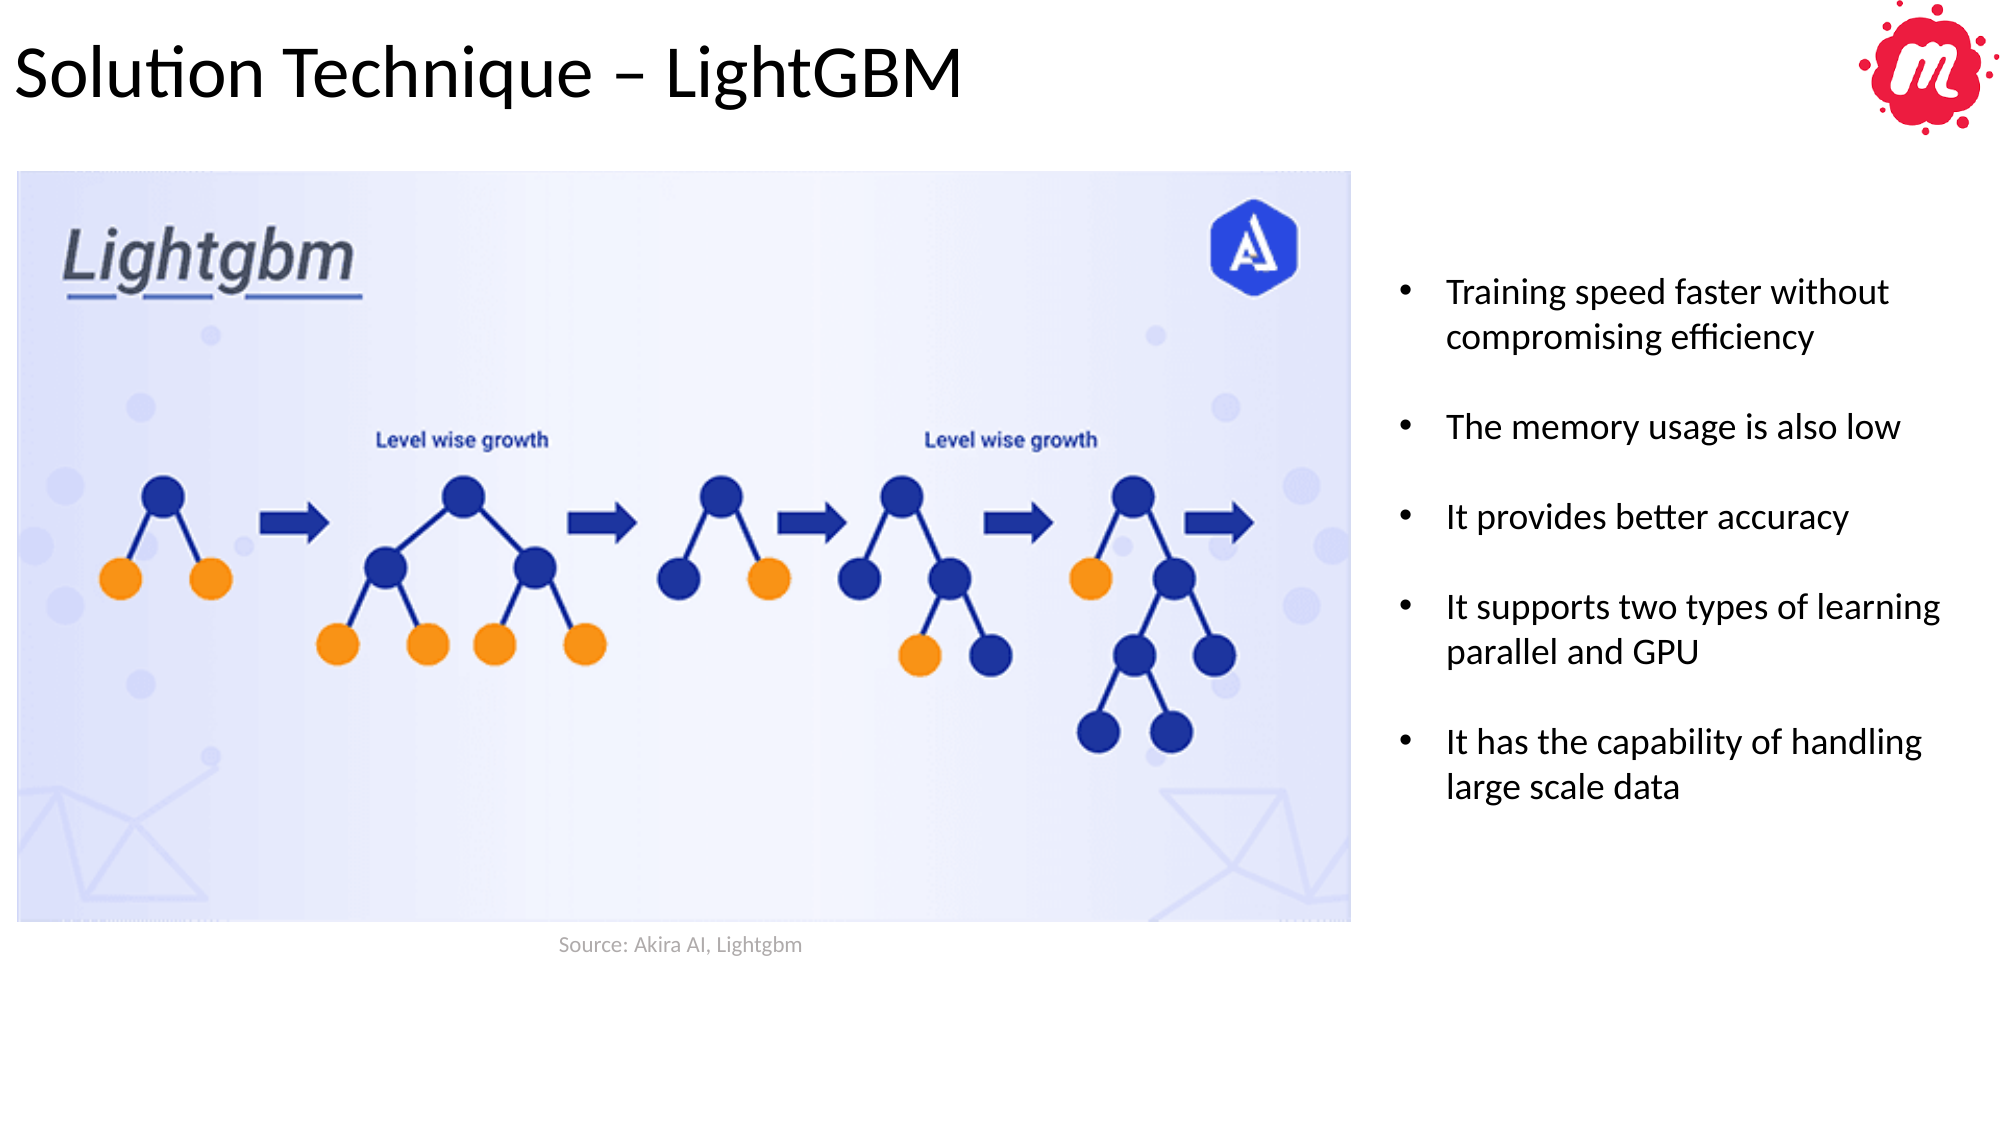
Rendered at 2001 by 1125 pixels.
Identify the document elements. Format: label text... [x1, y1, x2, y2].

picture [17, 171, 1351, 922]
text_box Training speed faster without compromising efficiency The memory usage is also low It provides better accuracy It supports two types of learning parallel and GPU It has the capability of handling large scale data [1384, 259, 1963, 860]
text_box Solution Technique – LightGBM [0, 14, 1840, 120]
text_box Source: Akira AI, Lightgbm [149, 922, 1219, 965]
picture [1858, 0, 2000, 136]
